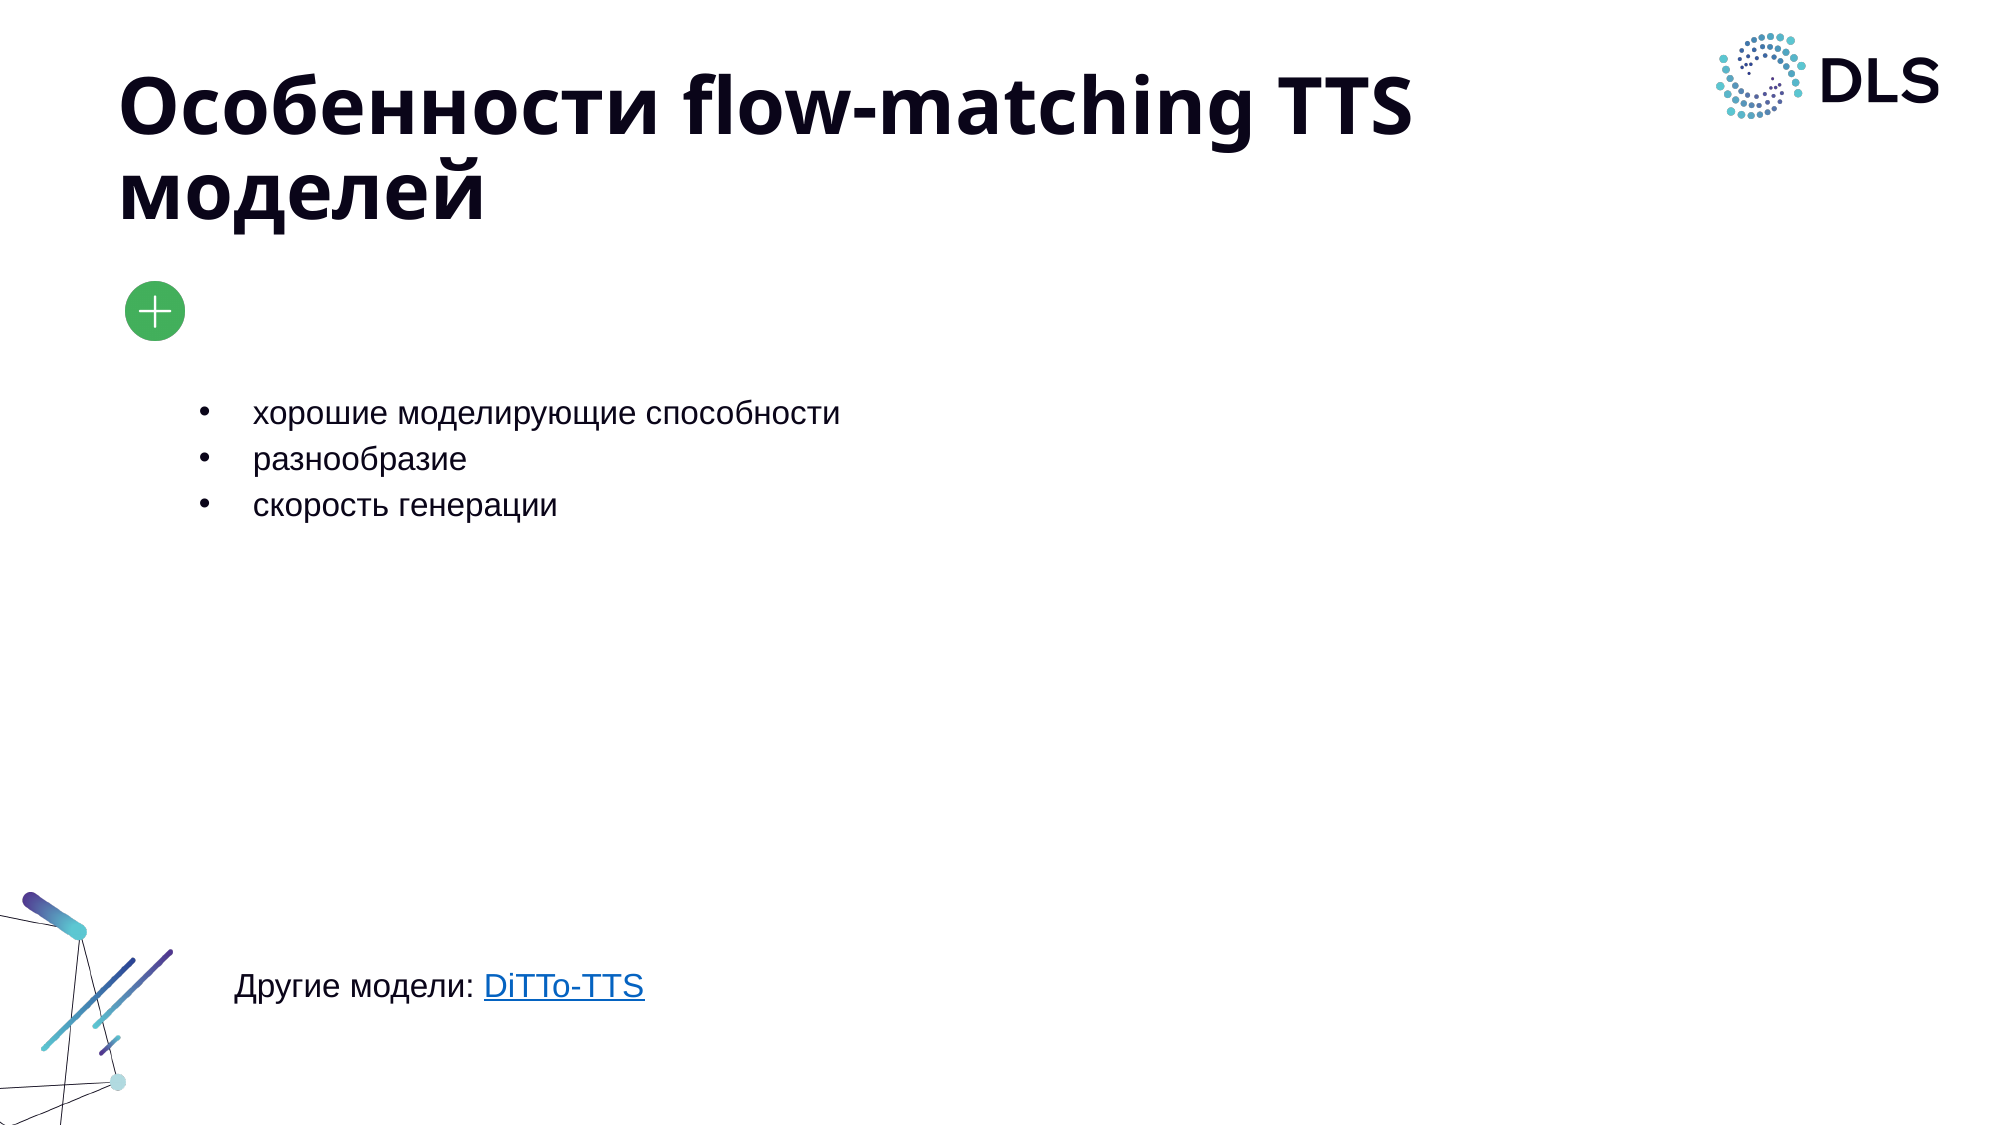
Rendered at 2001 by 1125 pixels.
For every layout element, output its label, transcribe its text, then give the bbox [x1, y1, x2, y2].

list хорошие моделирующие способности разнообразие скорость генерации [162, 377, 1904, 584]
picture [0, 892, 173, 1125]
picture [125, 281, 185, 341]
title Особенности flow-matching TTS моделей [102, 42, 1787, 261]
subtitle Другие модели: DiTTo-TTS [219, 960, 1055, 1029]
picture [1716, 33, 1939, 119]
